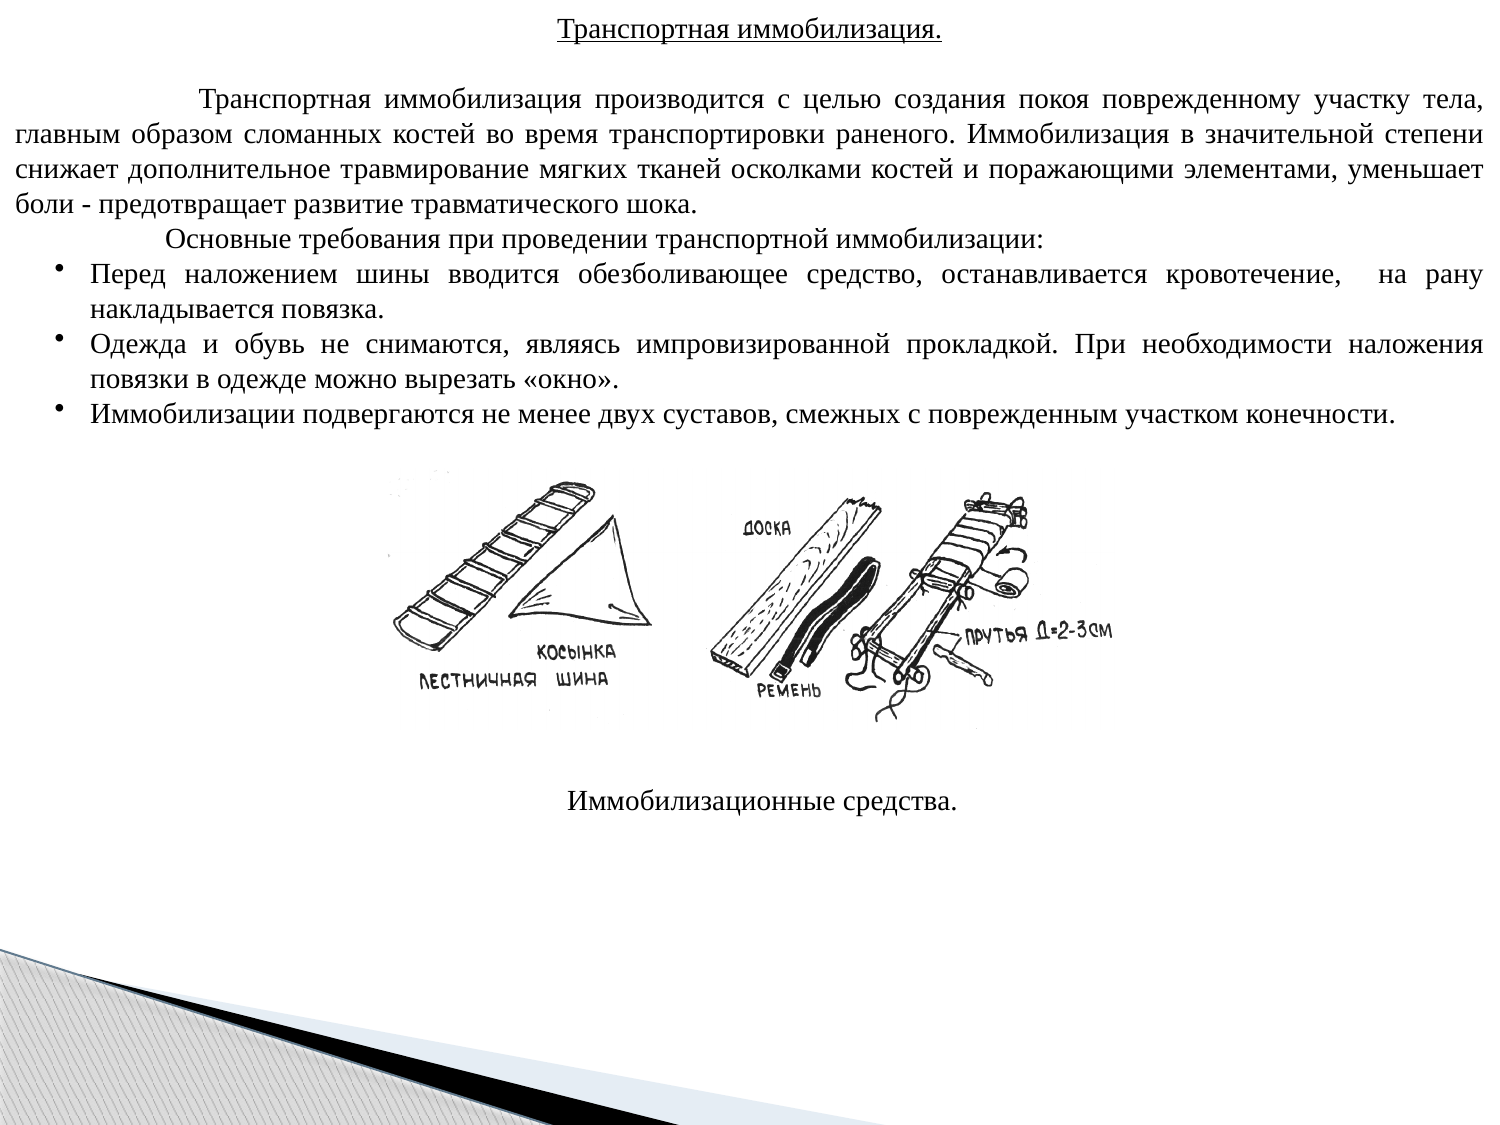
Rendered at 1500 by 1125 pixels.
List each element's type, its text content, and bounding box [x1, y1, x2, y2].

text_box Транспортная иммобилизация. Транспортная иммобилизация производится с целью создания покоя поврежденному участку тела, главным образом сломанных костей во время транспортировки раненого. Иммобилизация в значительной степени снижает дополнительное травмирование мягких тканей осколками костей и поражающими элементами, уменьшает боли - предотвращает развитие травматического шока. Основные требования при проведении транспортной иммобилизации: Перед наложением шины вводится обезболивающее средство, останавливается кровотечение, на рану накладывается повязка. Одежда и обувь не снимаются, являясь импровизированной прокладкой. При необходимости наложения повязки в одежде можно вырезать «окно». Иммобилизации подвергаются не менее двух суставов, смежных с поврежденным участком конечности. [0, 2, 1500, 437]
picture [386, 468, 1115, 730]
text_box Иммобилизационные средства. [551, 773, 973, 824]
